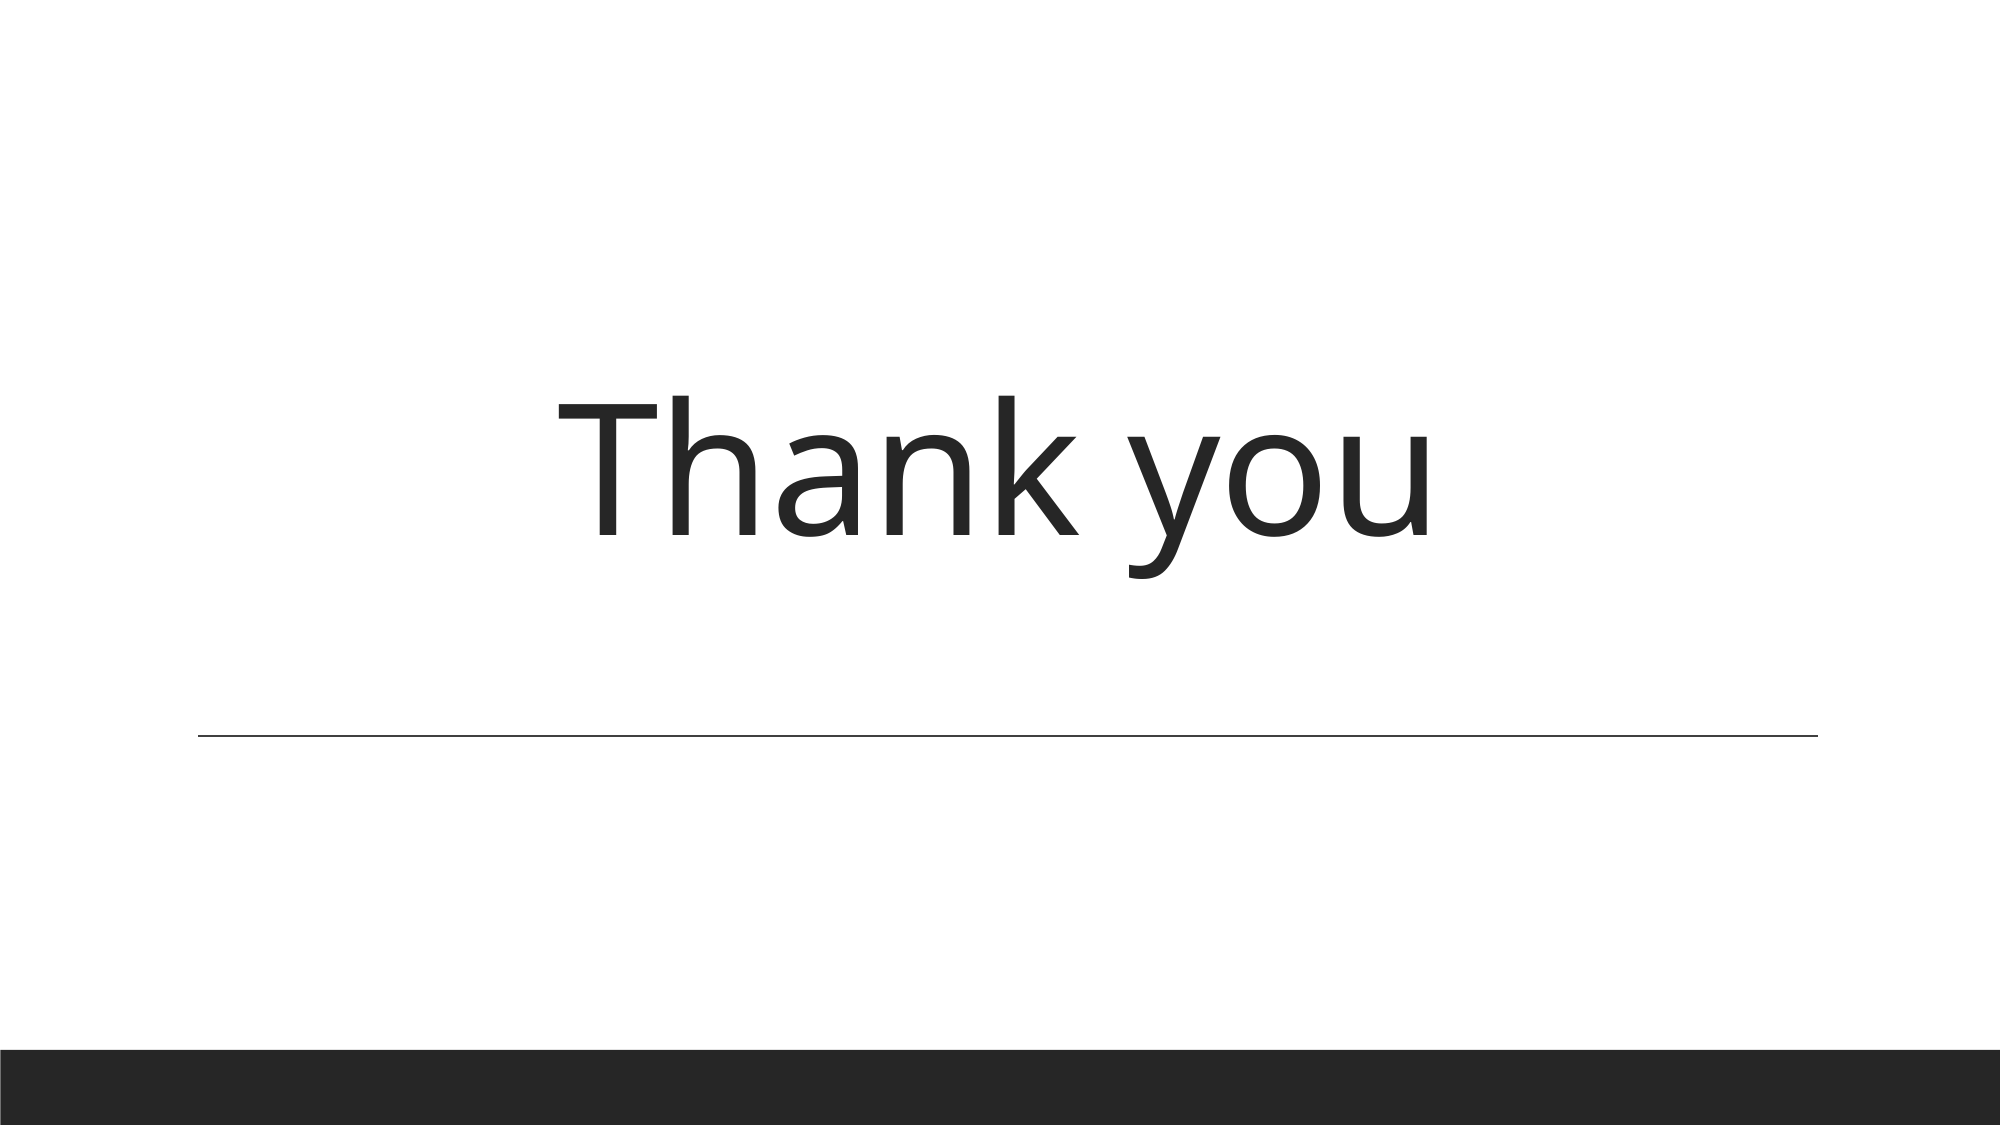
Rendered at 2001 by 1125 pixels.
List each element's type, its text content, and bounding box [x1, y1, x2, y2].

title Thank you [174, 345, 1825, 583]
